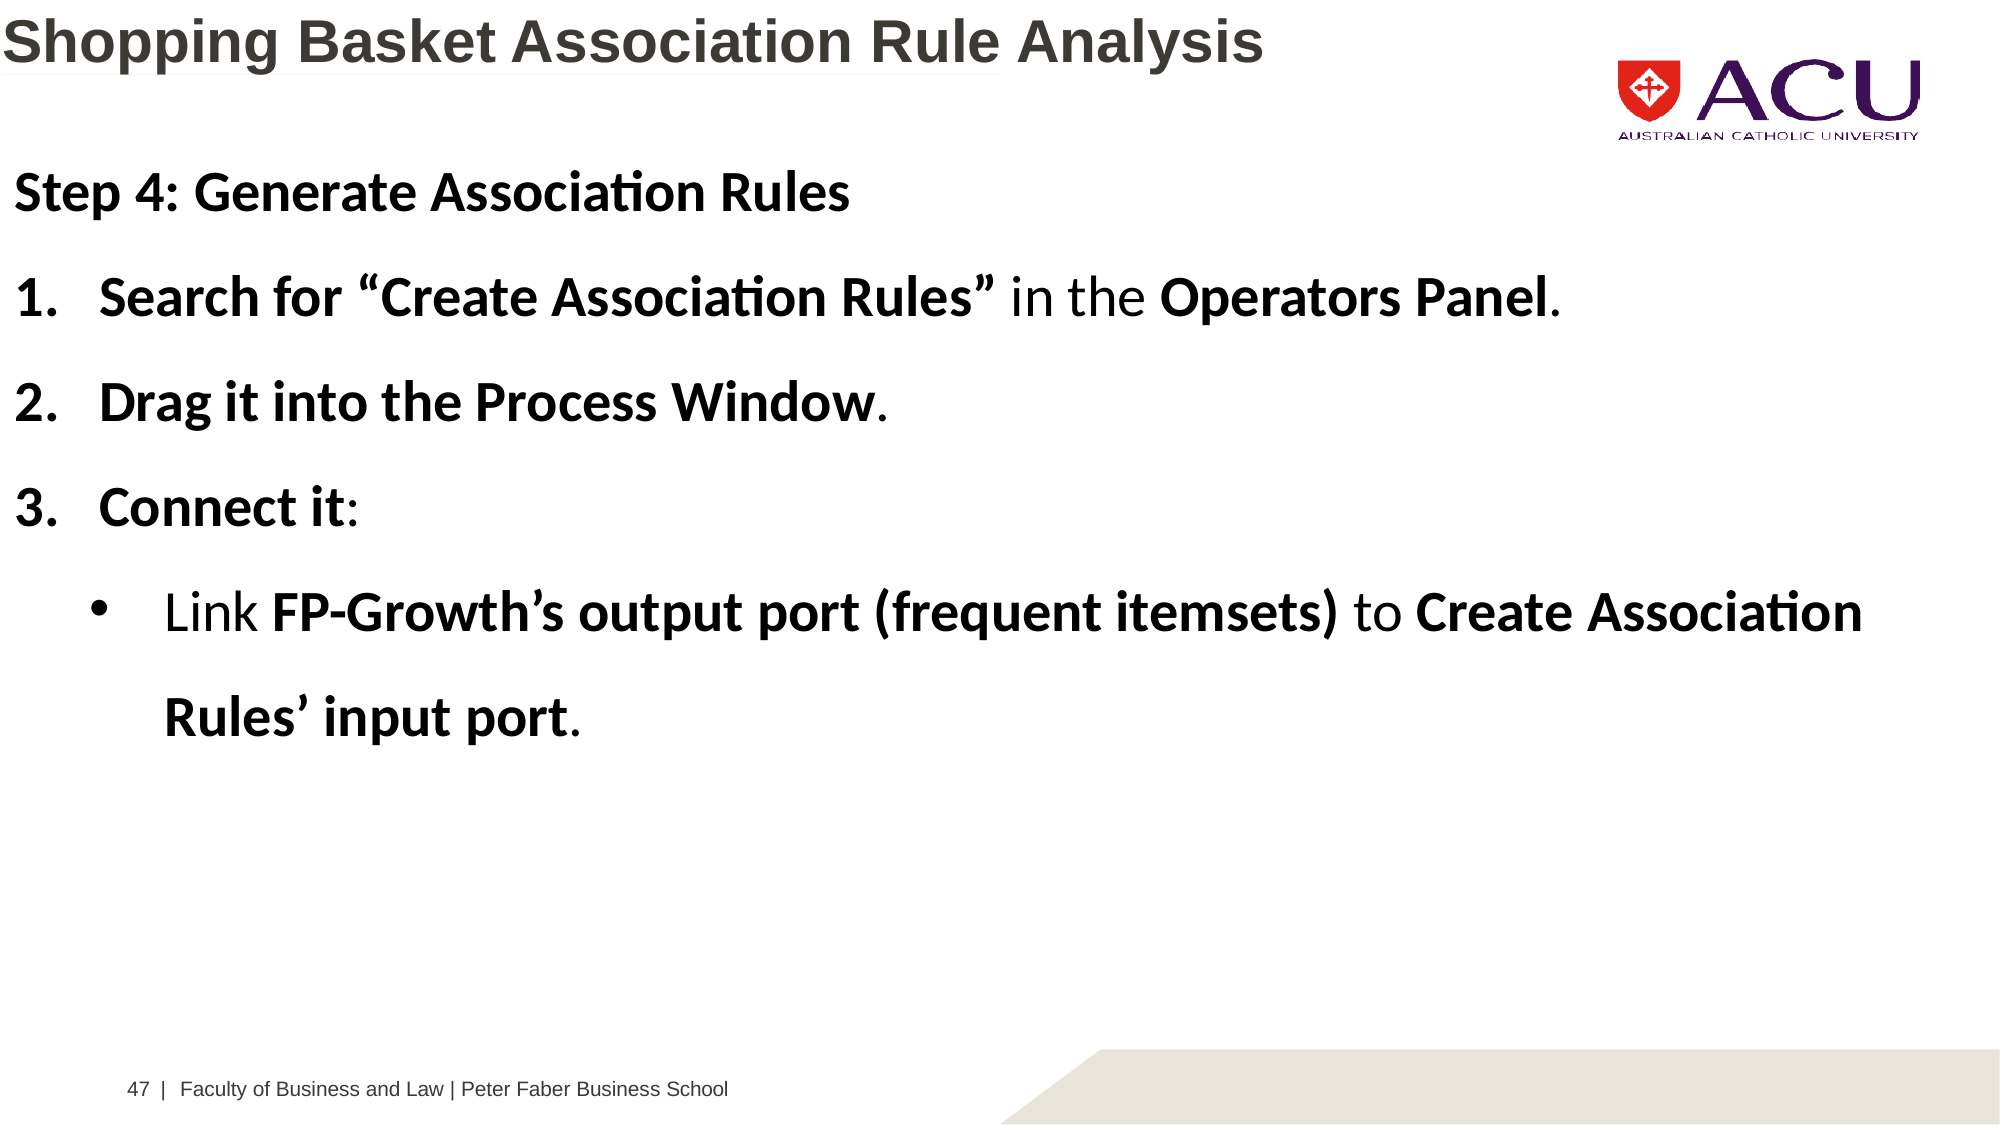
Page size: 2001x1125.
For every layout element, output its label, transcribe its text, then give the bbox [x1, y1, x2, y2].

slide_number 47 | Faculty of Business and Law | Peter Faber Business School [120, 1075, 937, 1125]
picture [1618, 59, 1920, 110]
text_box Shopping Basket Association Rule Analysis [0, 0, 1584, 75]
text_box Step 4: Generate Association Rules Search for “Create Association Rules” in the Operators Panel. Drag it into the Process Window. Connect it: Link FP-Growth’s output port (frequent itemsets) to Create Association Rules’ input port. [0, 110, 2000, 756]
